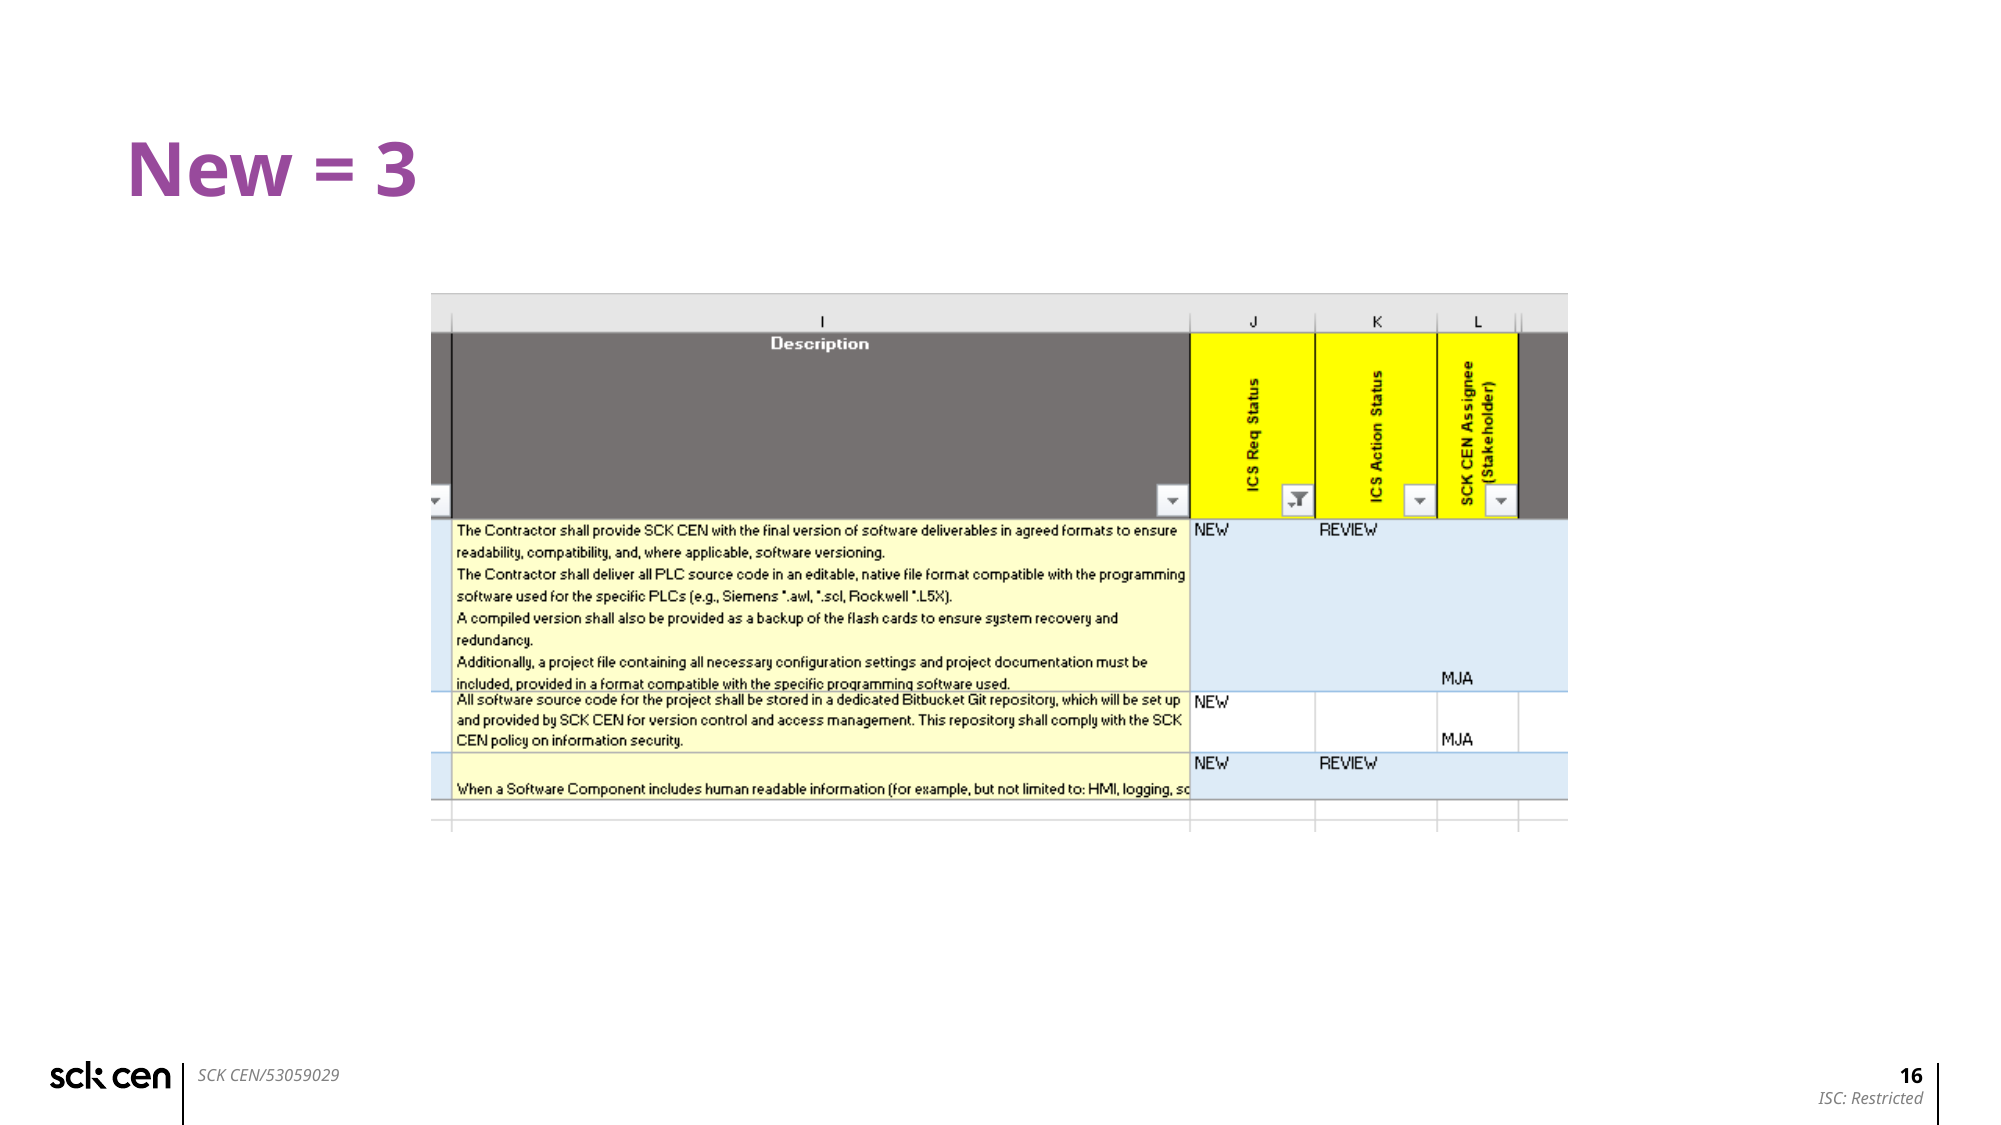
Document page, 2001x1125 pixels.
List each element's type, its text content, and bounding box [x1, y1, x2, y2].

picture [431, 293, 1568, 832]
title New = 3 [125, 131, 1269, 223]
slide_number 16 [1473, 1062, 1924, 1101]
